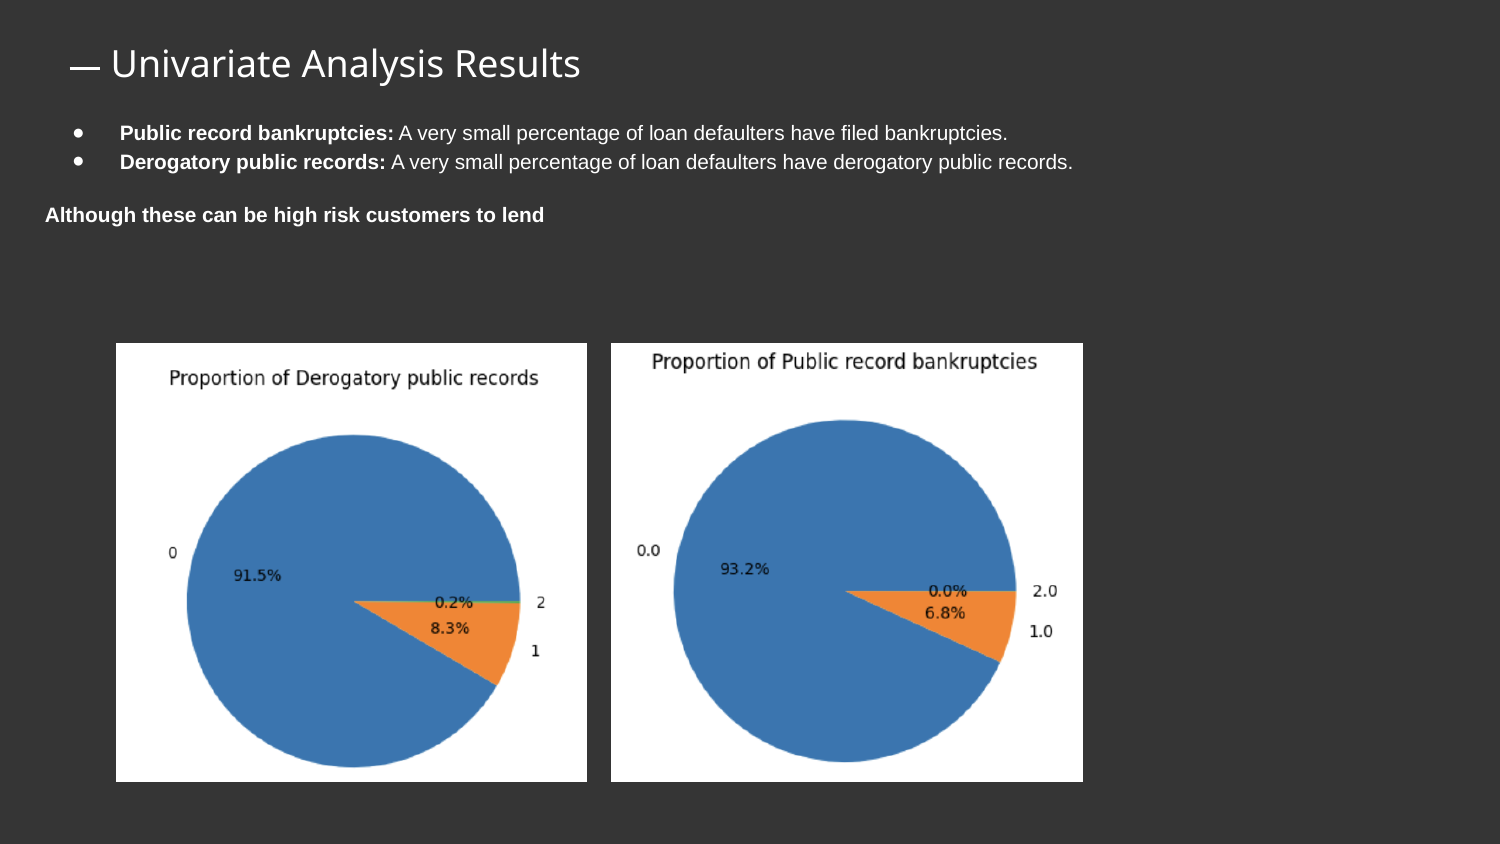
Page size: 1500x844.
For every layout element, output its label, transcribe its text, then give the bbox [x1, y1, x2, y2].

text_box Public record bankruptcies: A very small percentage of loan defaulters have filed bankruptcies. Derogatory public records: A very small percentage of loan defaulters have derogatory public records. Although these can be high risk customers to lend [29, 100, 1395, 267]
picture [611, 342, 1083, 782]
text_box Univariate Analysis Results [95, 25, 844, 100]
picture [116, 342, 587, 782]
